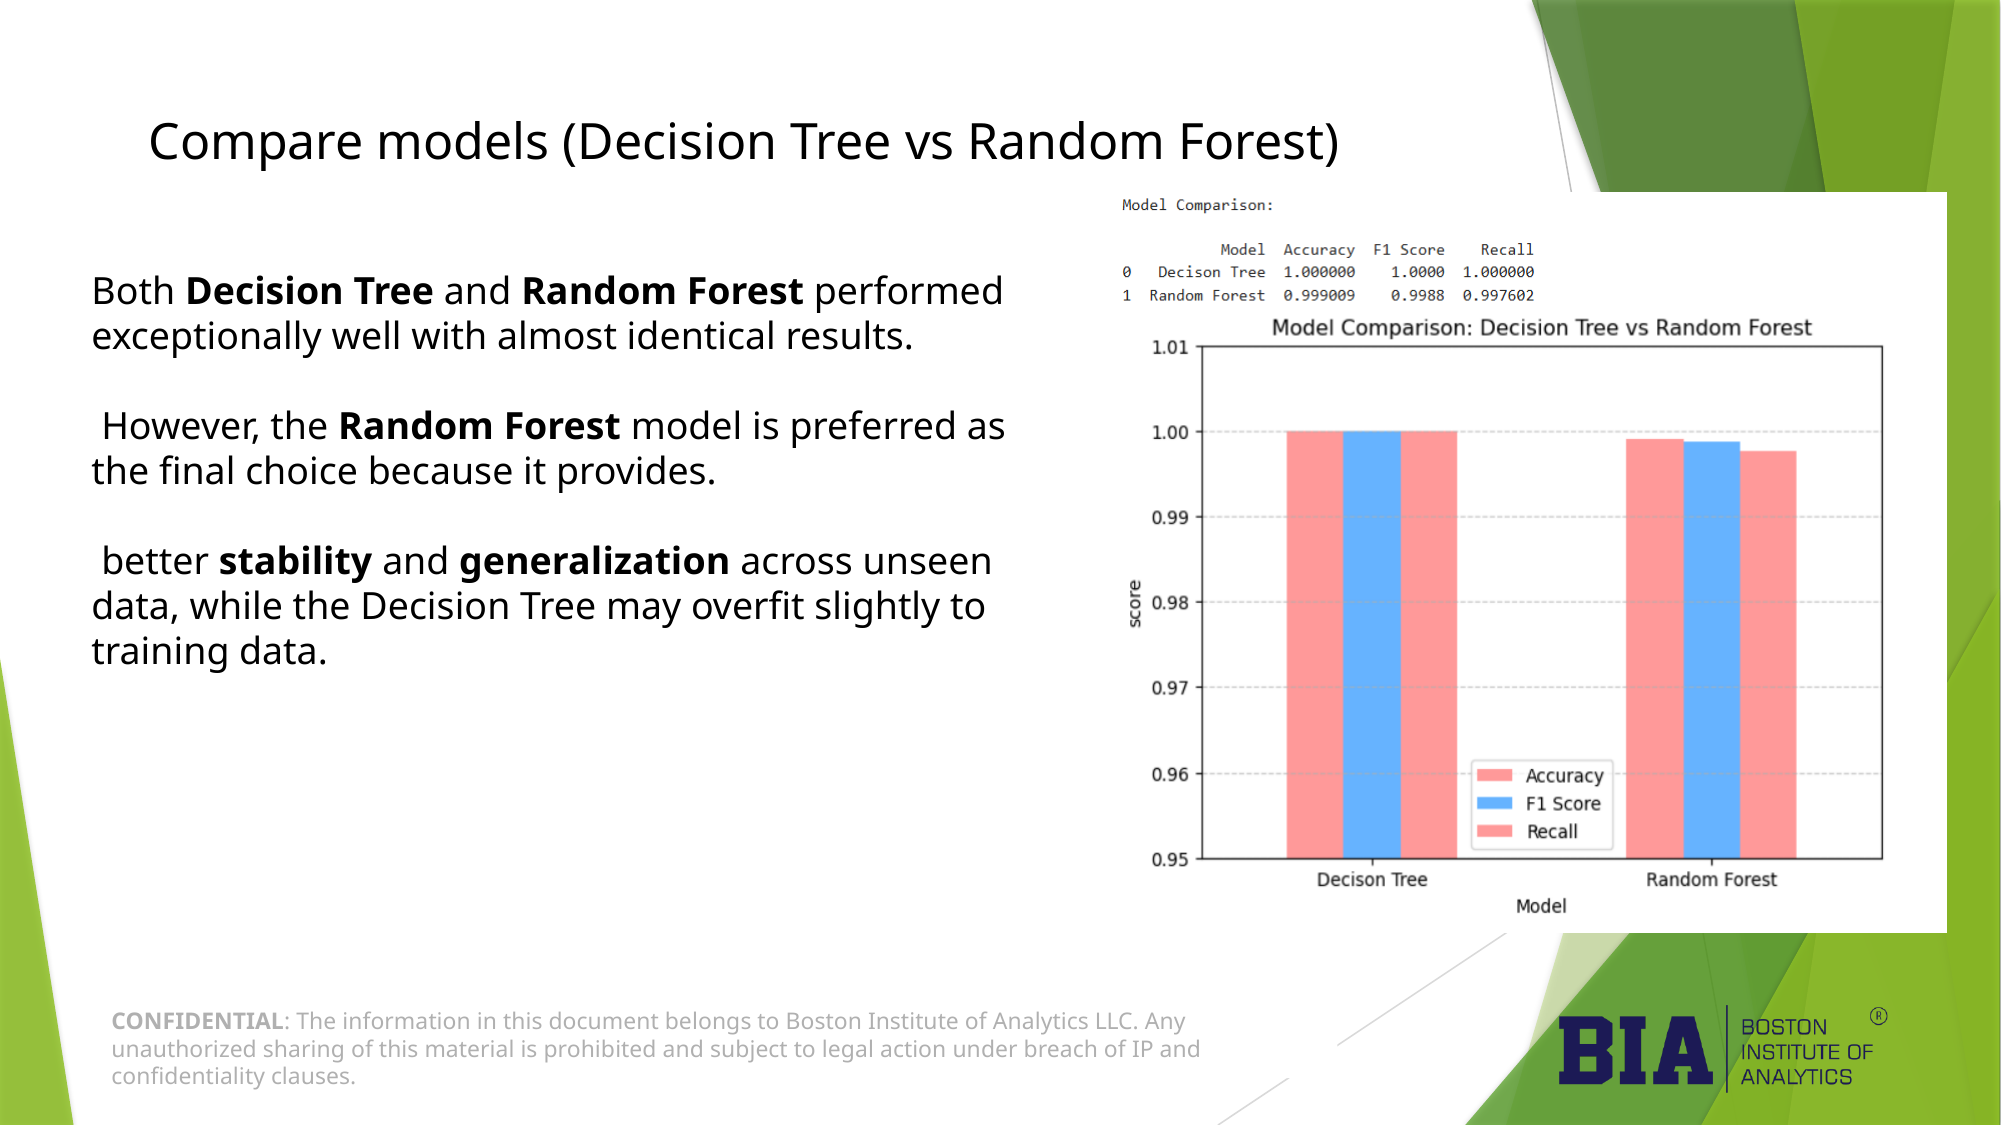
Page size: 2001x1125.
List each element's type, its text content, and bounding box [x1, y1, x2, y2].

picture [1557, 1003, 1889, 1094]
text_box Both Decision Tree and Random Forest performed exceptionally well with almost identical results. However, the Random Forest model is preferred as the final choice because it provides. better stability and generalization across unseen data, while the Decision Tree may overfit slightly to training data. [76, 259, 1080, 679]
picture [1106, 191, 1948, 934]
text_box Compare models (Decision Tree vs Random Forest) [120, 102, 1368, 178]
